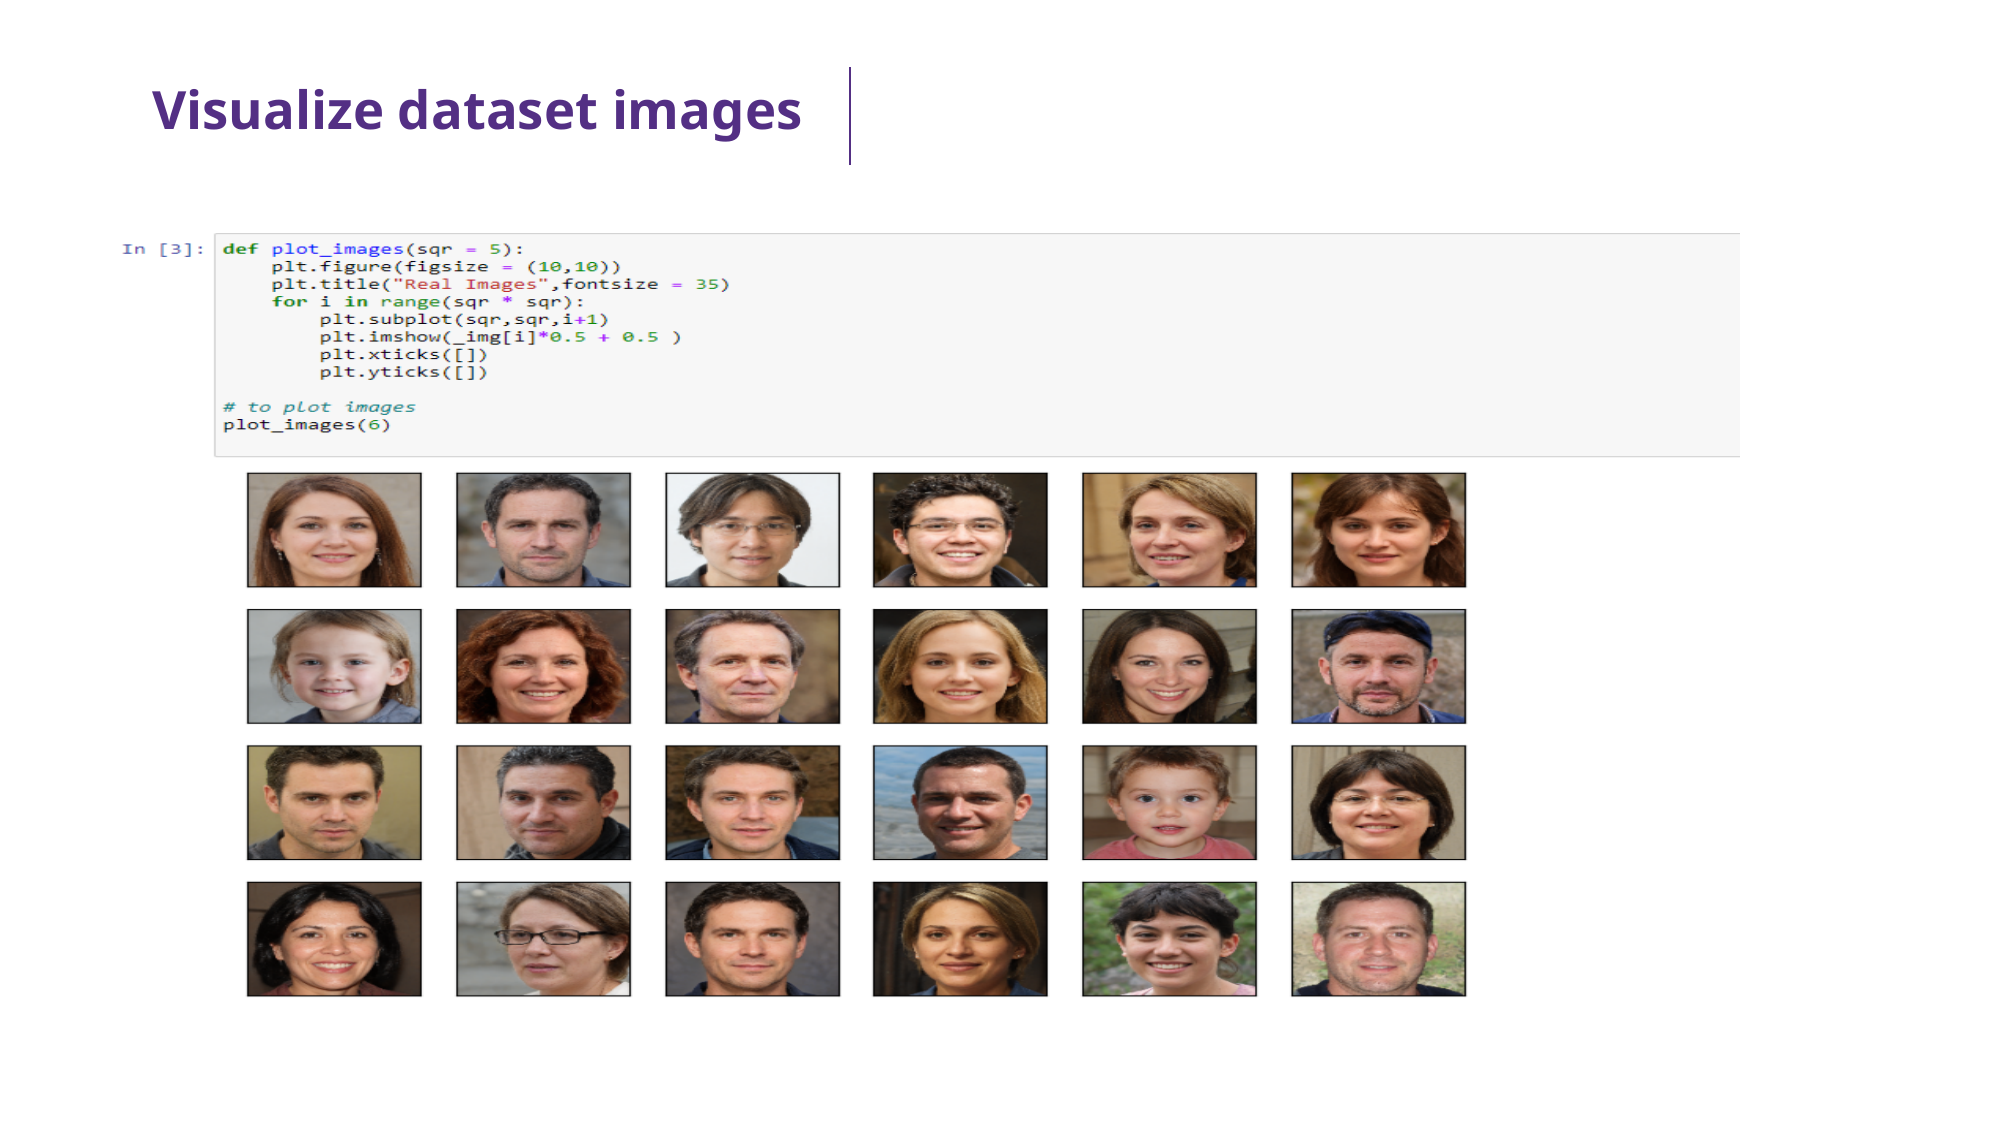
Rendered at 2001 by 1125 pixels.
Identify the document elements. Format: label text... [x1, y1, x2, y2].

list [98, 230, 1740, 1014]
title Visualize dataset images [137, 59, 971, 166]
